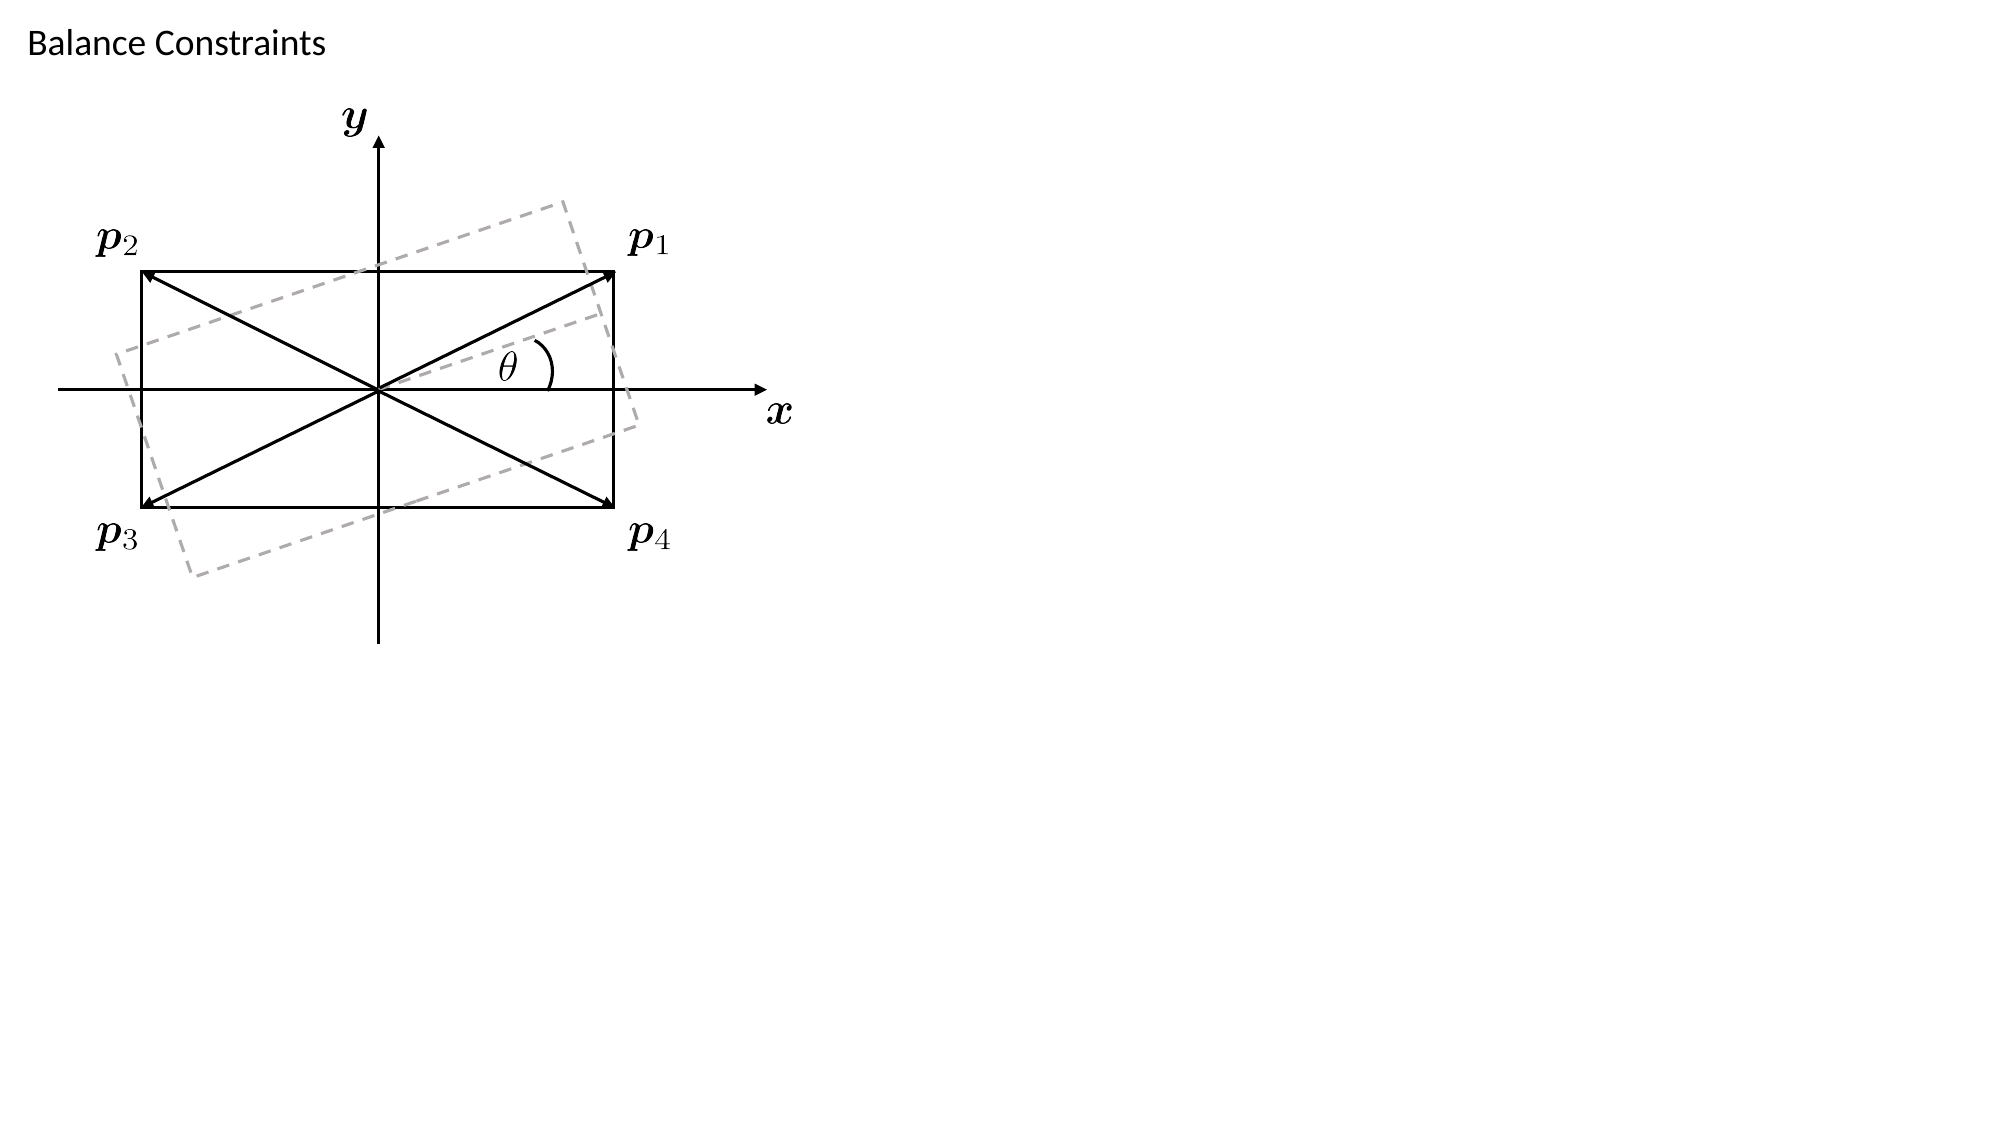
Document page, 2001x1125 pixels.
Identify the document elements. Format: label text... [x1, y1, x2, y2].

text_box Balance Constraints [12, 10, 355, 71]
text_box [58, 108, 792, 644]
